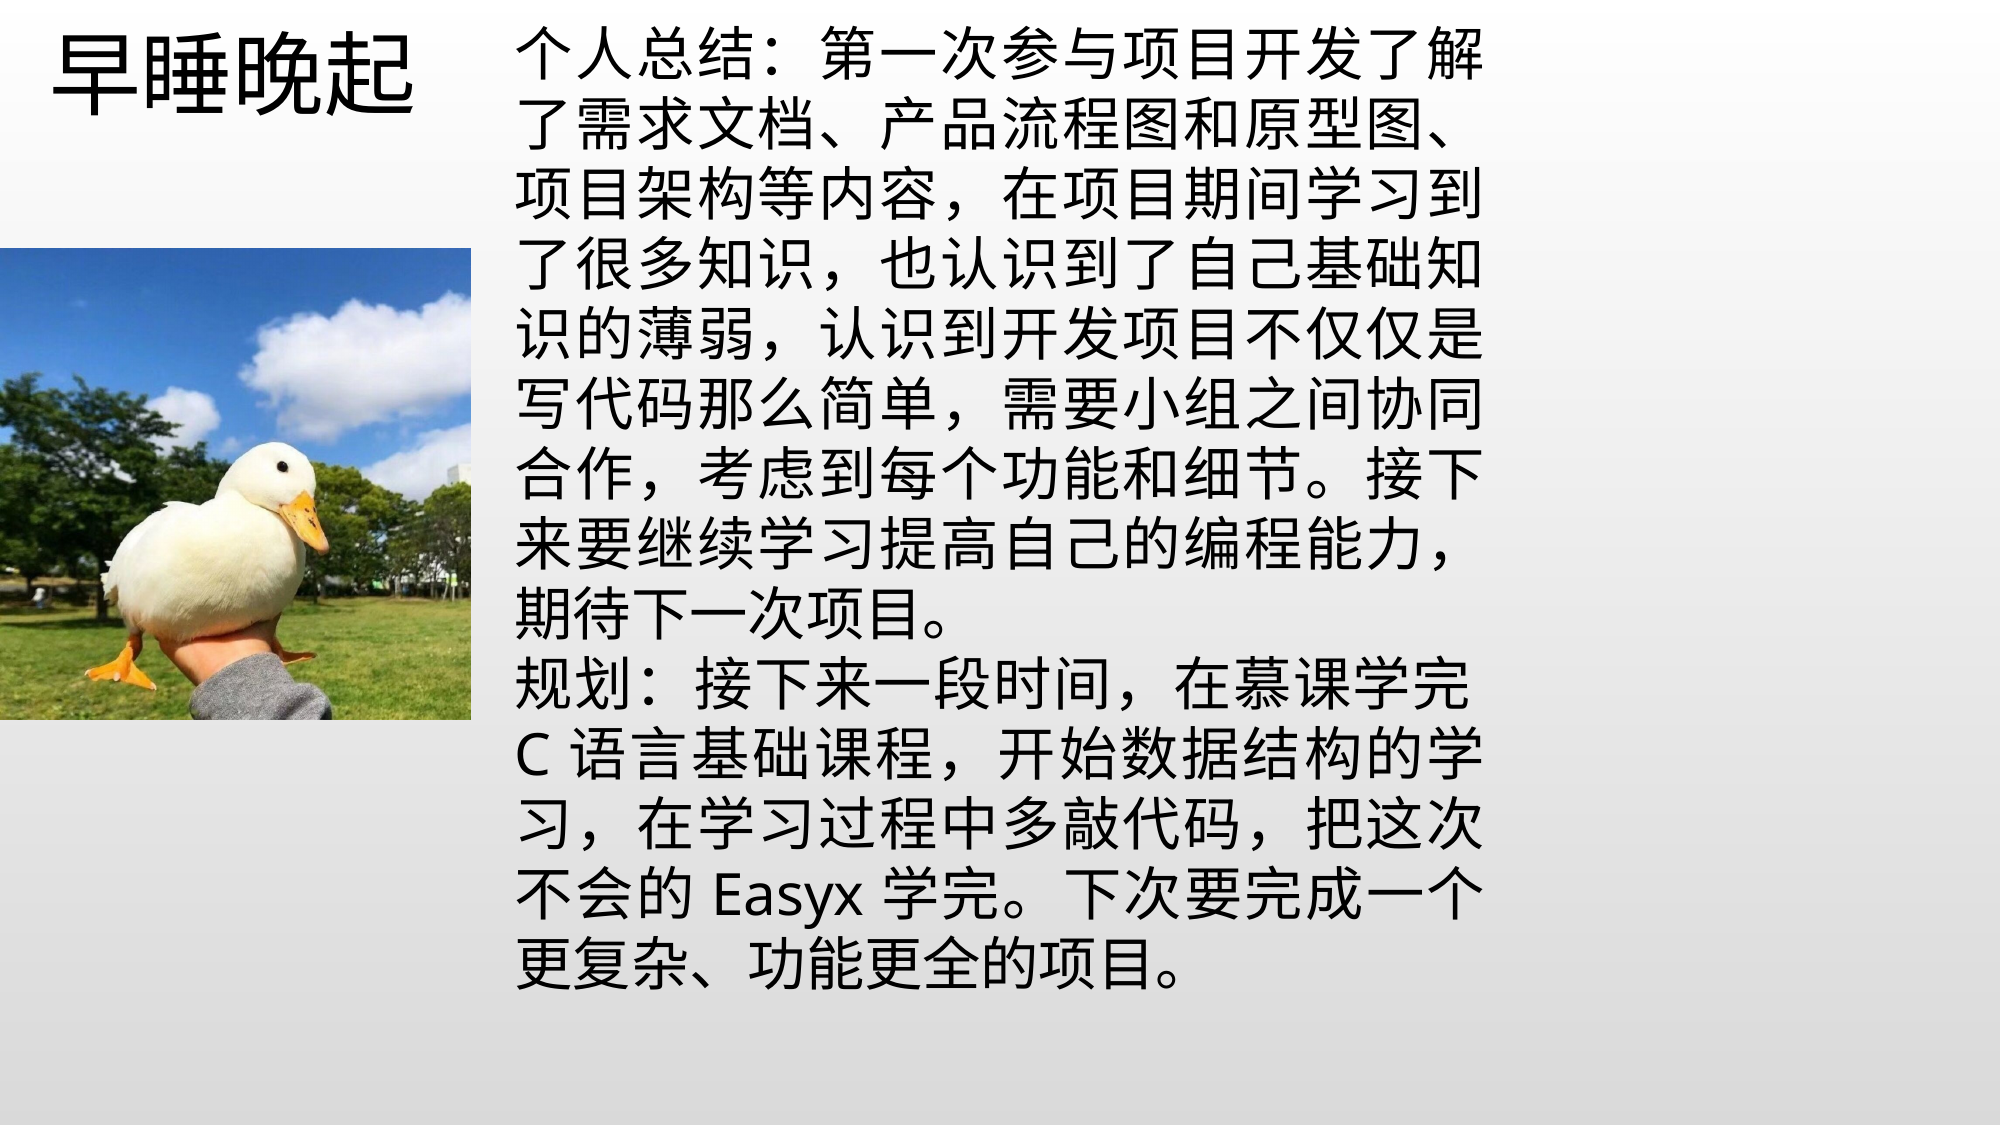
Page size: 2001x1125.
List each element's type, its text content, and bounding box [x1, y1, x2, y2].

picture [0, 248, 471, 720]
text_box 个人总结：第一次参与项目开发了解了需求文档、产品流程图和原型图、项目架构等内容，在项目期间学习到了很多知识，也认识到了自己基础知识的薄弱，认识到开发项目不仅仅是写代码那么简单，需要小组之间协同合作，考虑到每个功能和细节。接下来要继续学习提高自己的编程能力，期待下一次项目。 规划：接下来一段时间，在慕课学完C语言基础课程，开始数据结构的学习，在学习过程中多敲代码，把这次不会的Easyx学完。下次要完成一个更复杂、功能更全的项目。 [500, 10, 1501, 1075]
text_box 早睡晚起 [34, 9, 1035, 134]
